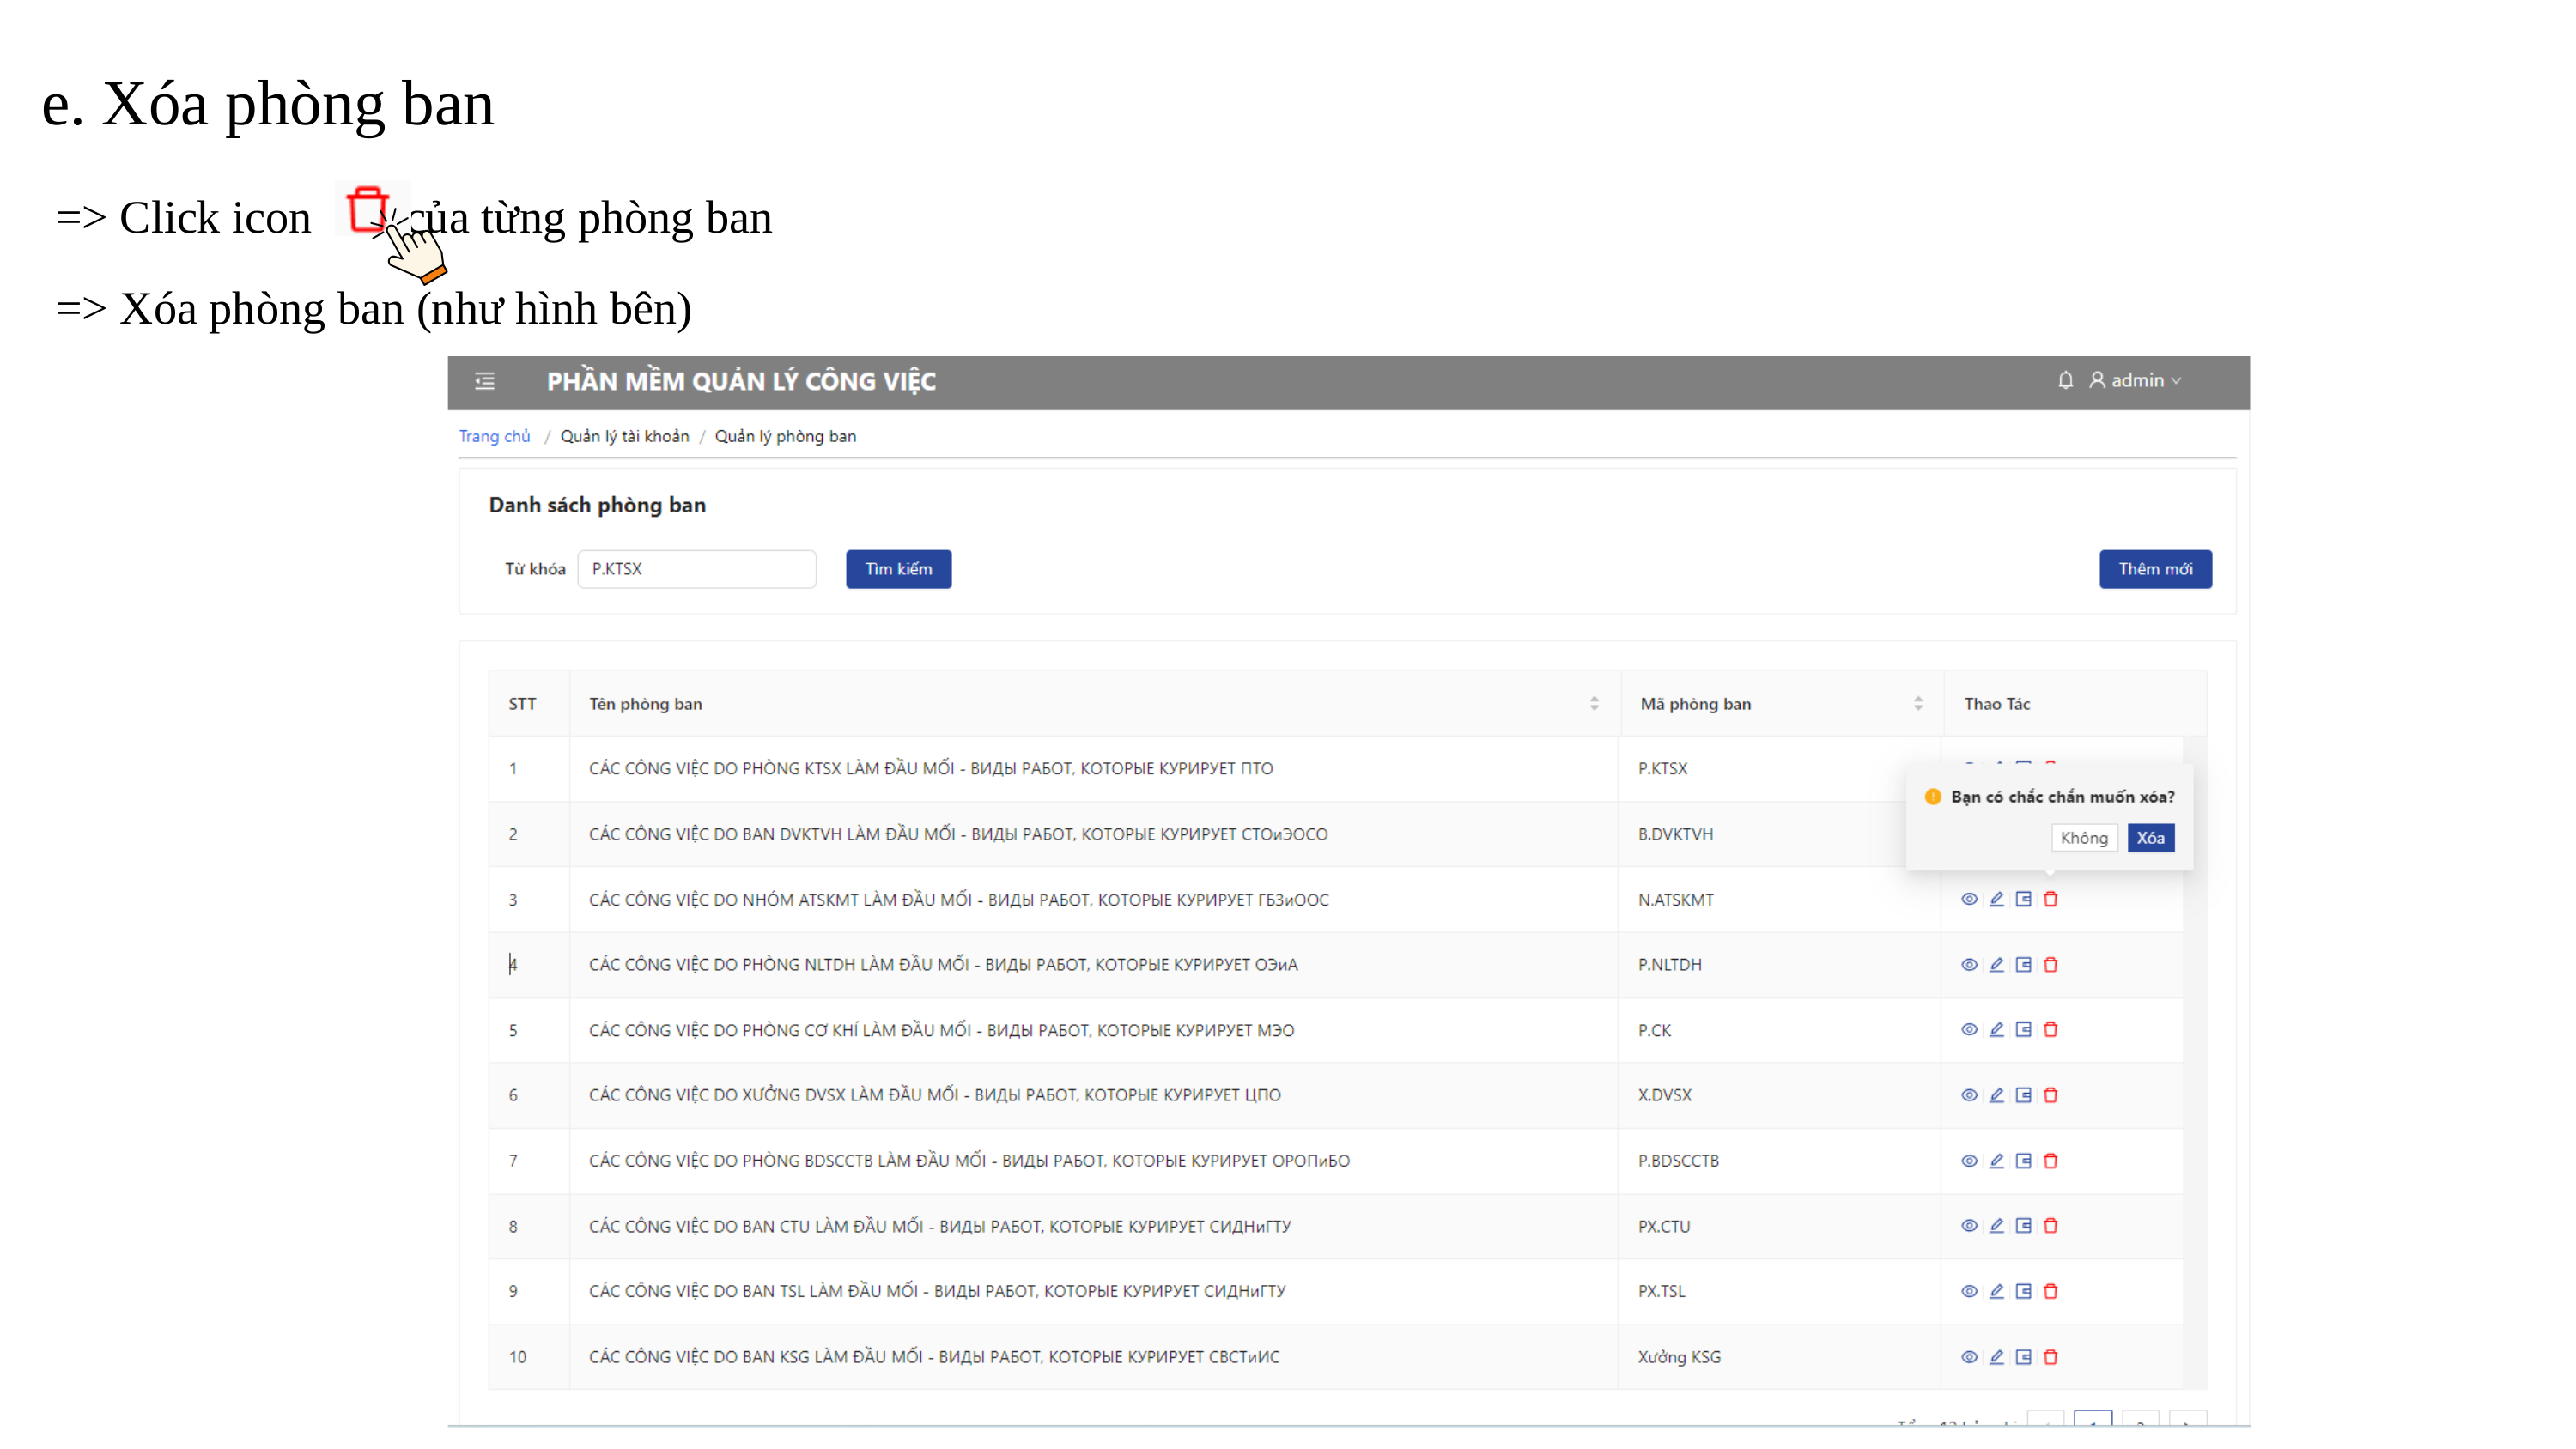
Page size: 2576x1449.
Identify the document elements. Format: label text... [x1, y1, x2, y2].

text_box => Xóa phòng ban (như hình bên) [56, 268, 914, 334]
text_box [370, 208, 448, 268]
text_box => Click icon của từng phòng ban [56, 177, 952, 243]
text_box [447, 356, 2251, 1428]
text_box e. Xóa phòng ban [41, 47, 1166, 138]
text_box [335, 180, 411, 236]
